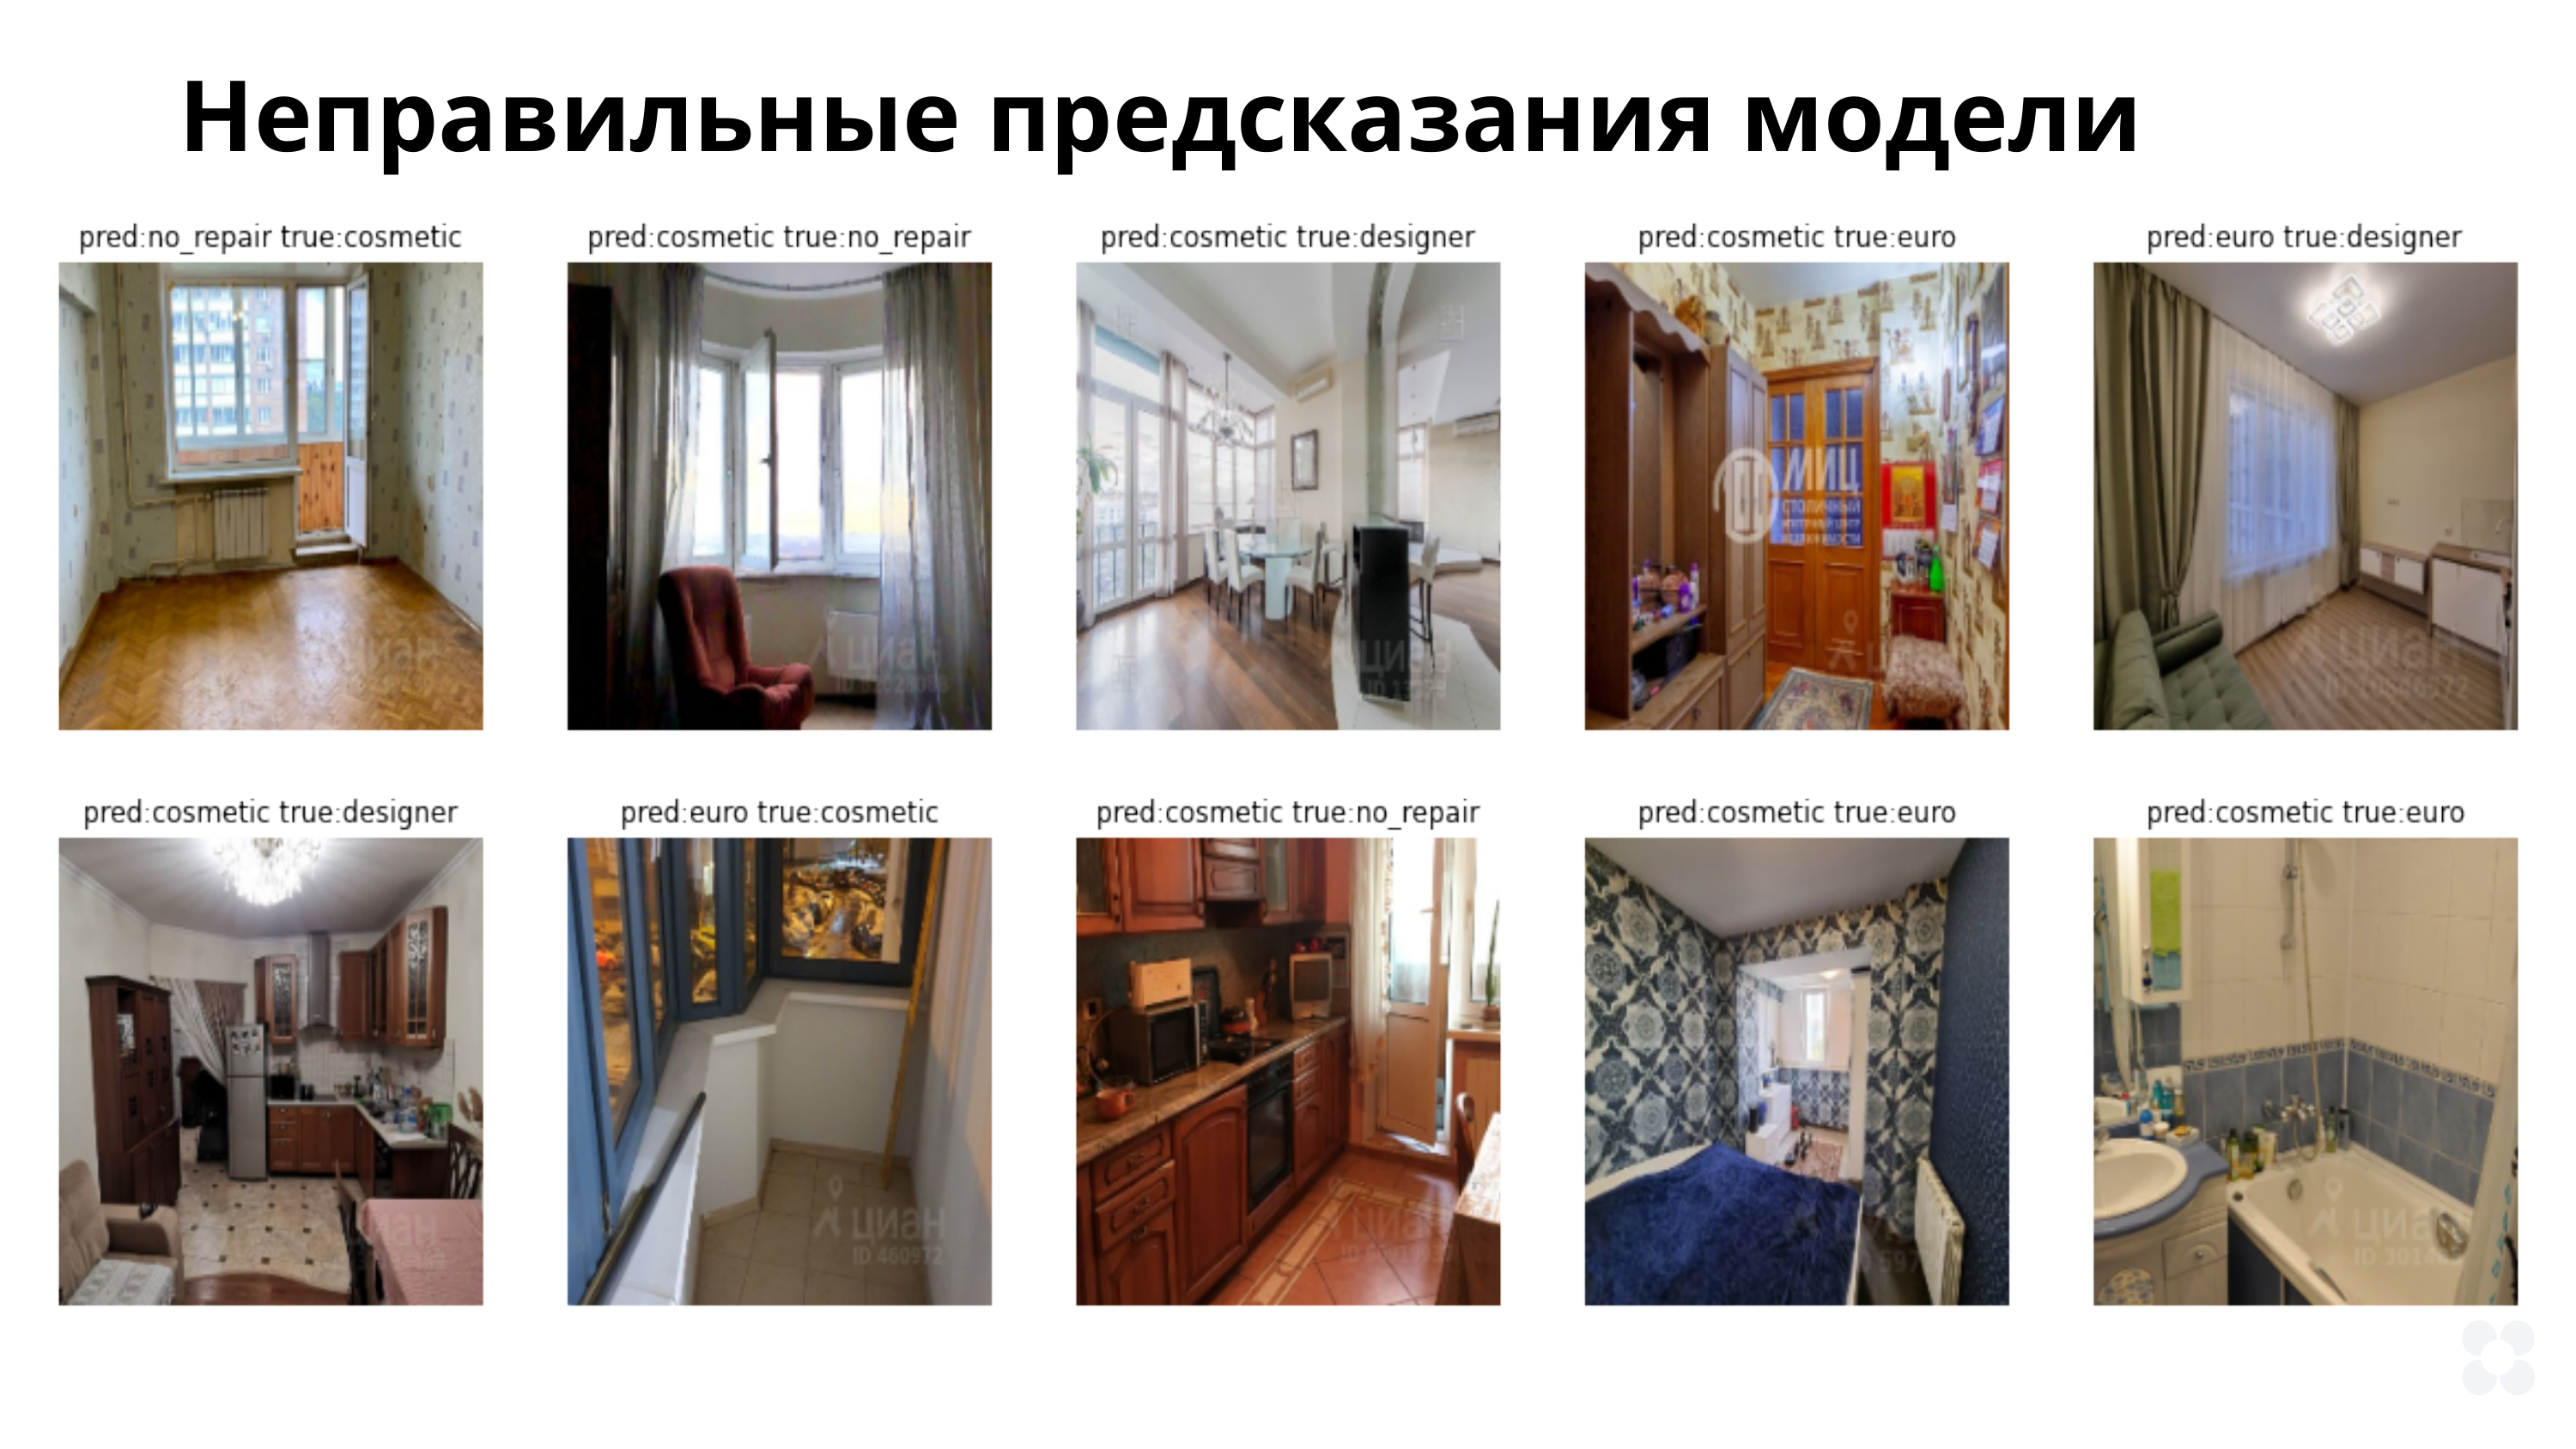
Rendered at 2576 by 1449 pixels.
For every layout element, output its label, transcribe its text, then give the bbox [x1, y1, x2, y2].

text_box Неправильные предсказания модели [179, 76, 2446, 203]
picture [44, 206, 2532, 1324]
